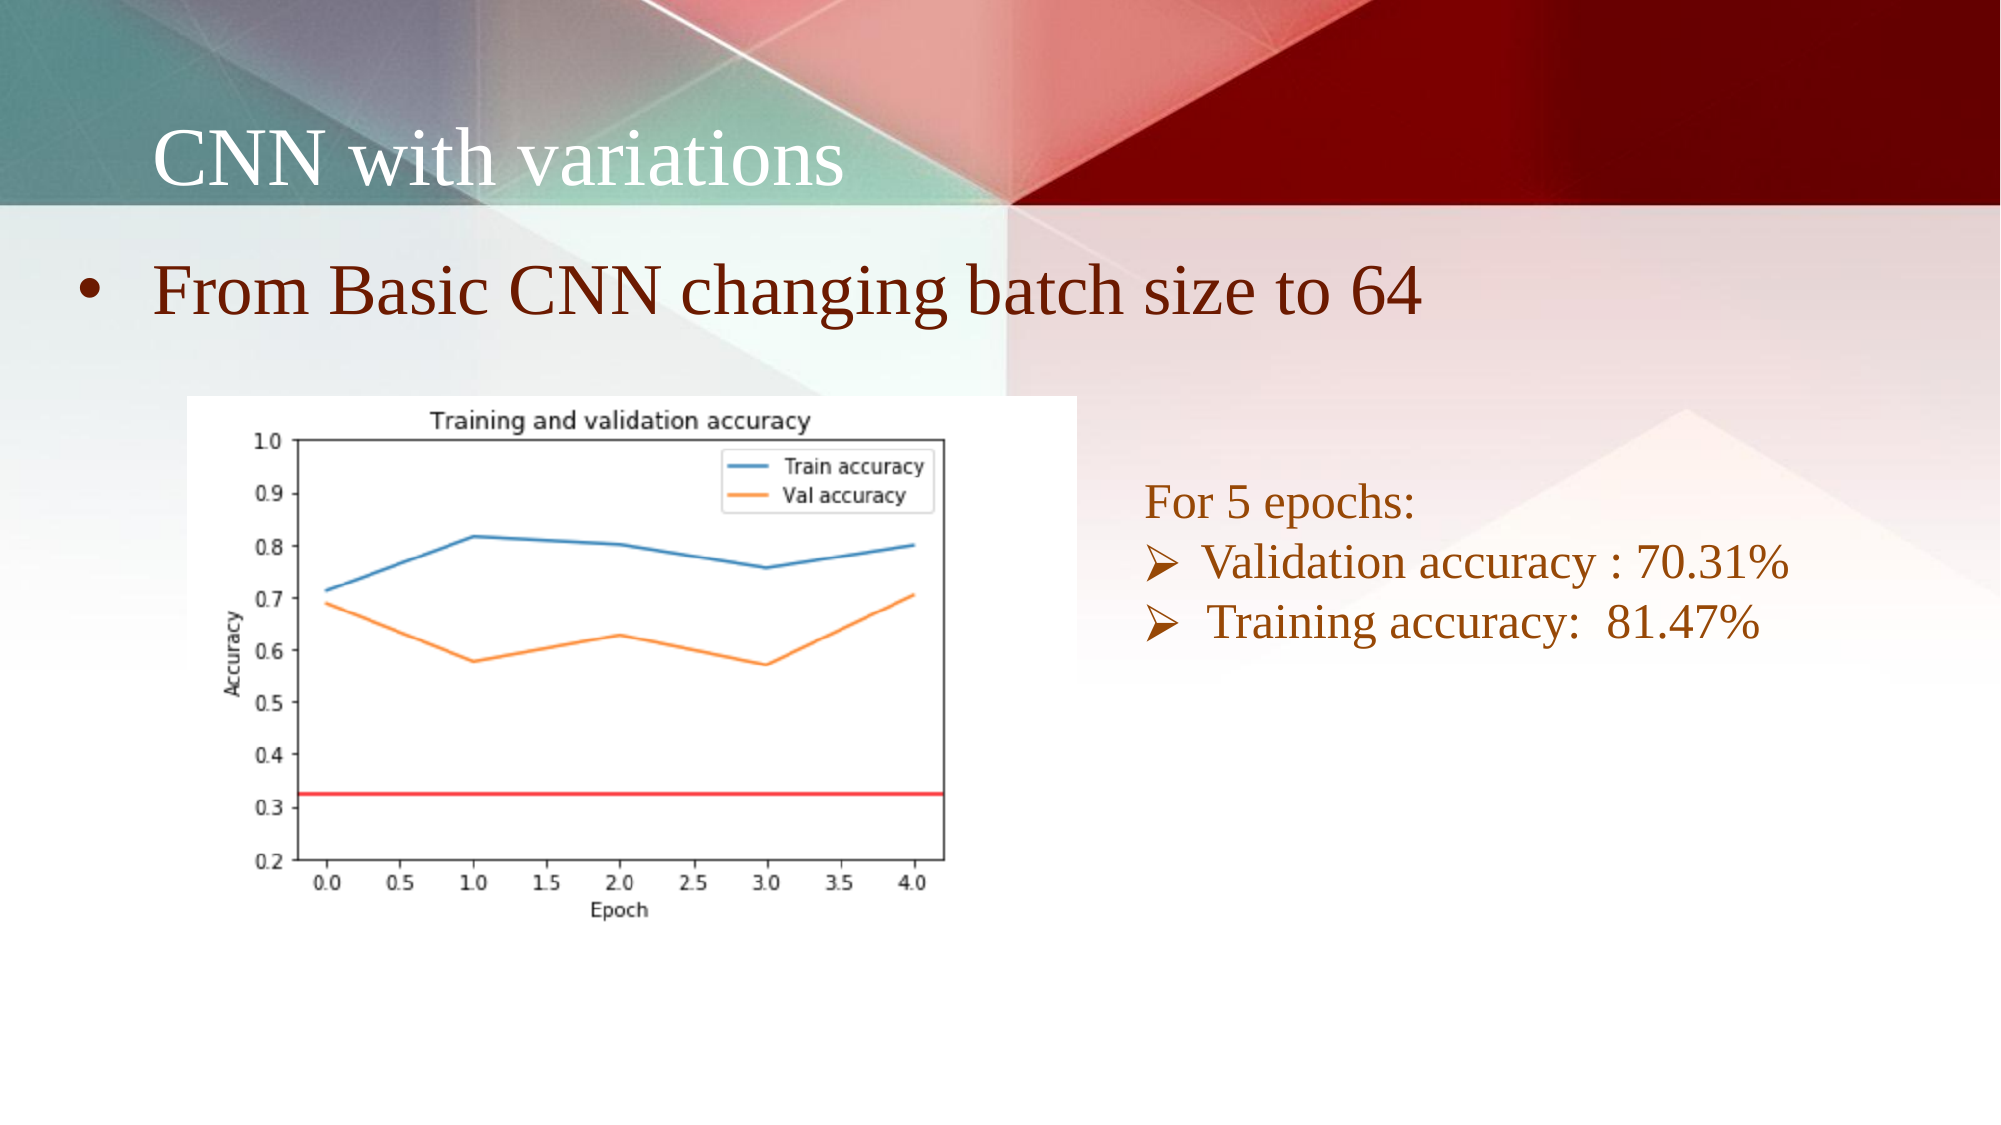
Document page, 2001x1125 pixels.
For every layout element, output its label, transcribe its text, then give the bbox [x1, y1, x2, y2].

title CNN with variations [137, 59, 1863, 245]
picture [0, 0, 2001, 1125]
text_box For 5 epochs: Validation accuracy : 70.31% Training accuracy: 81.47% [1129, 400, 1820, 701]
list From Basic CNN changing batch size to 64 [62, 244, 1781, 343]
